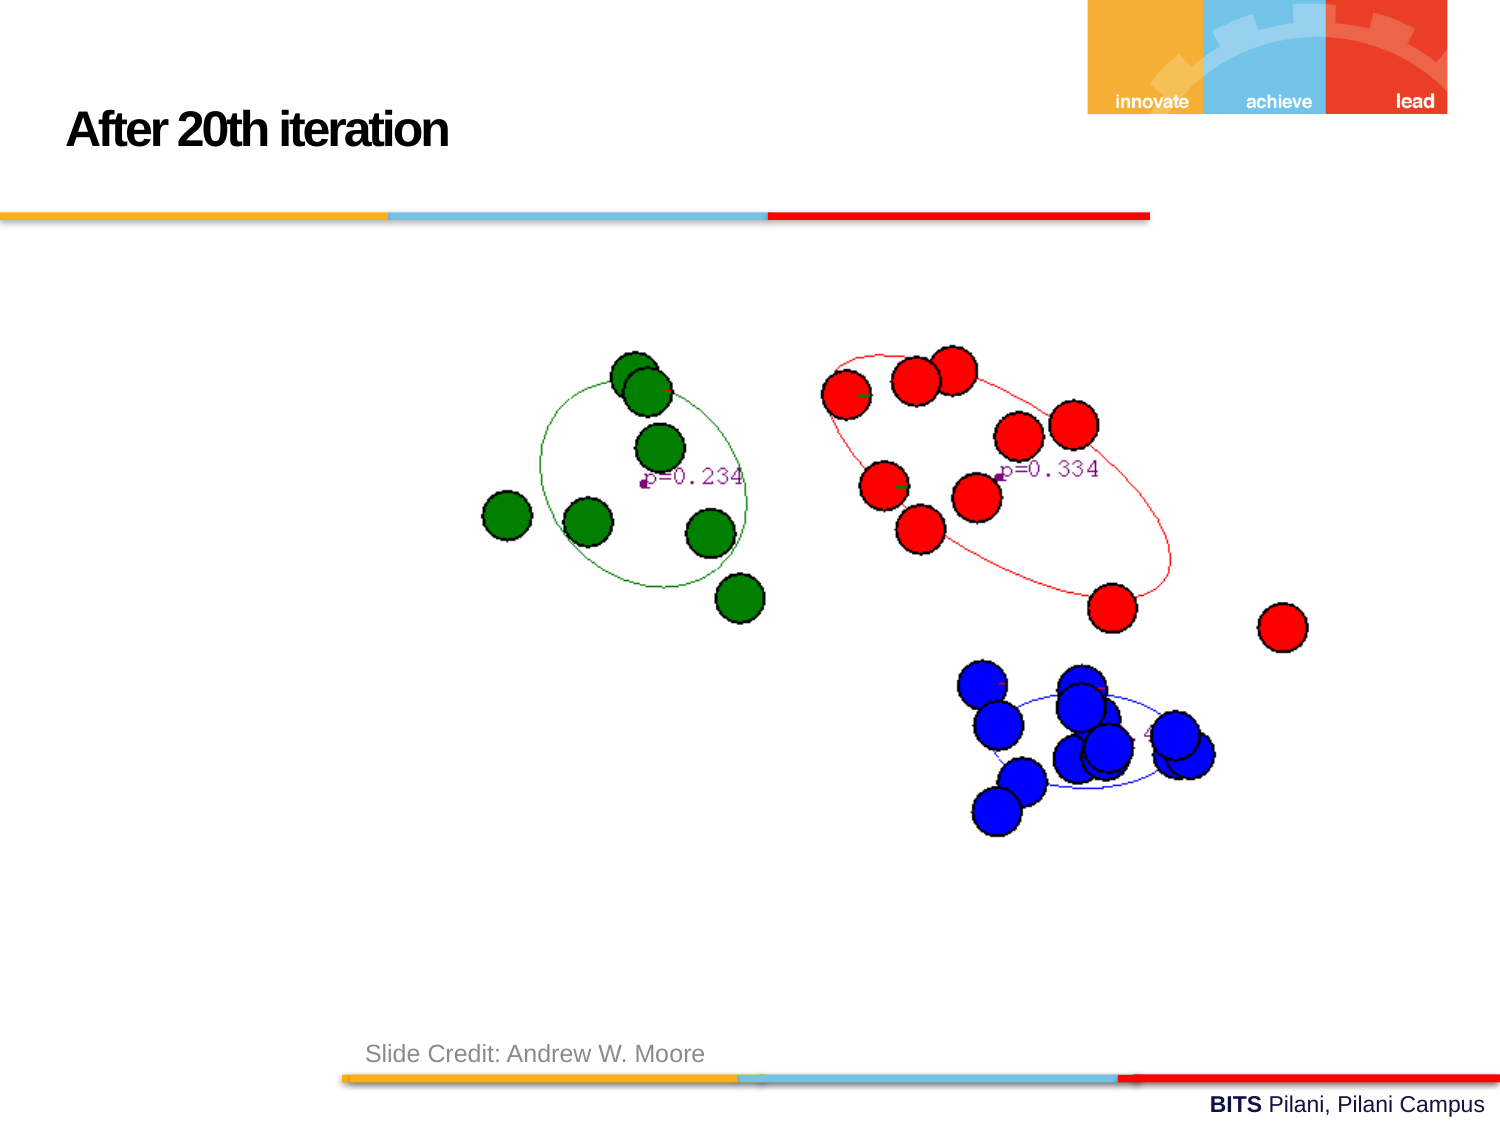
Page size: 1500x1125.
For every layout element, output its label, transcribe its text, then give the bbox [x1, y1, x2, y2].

picture [390, 312, 1336, 863]
picture [1087, 0, 1448, 114]
list After 20th iteration [49, 24, 1088, 213]
text_box Slide Credit: Andrew W. Moore [349, 1037, 1183, 1068]
